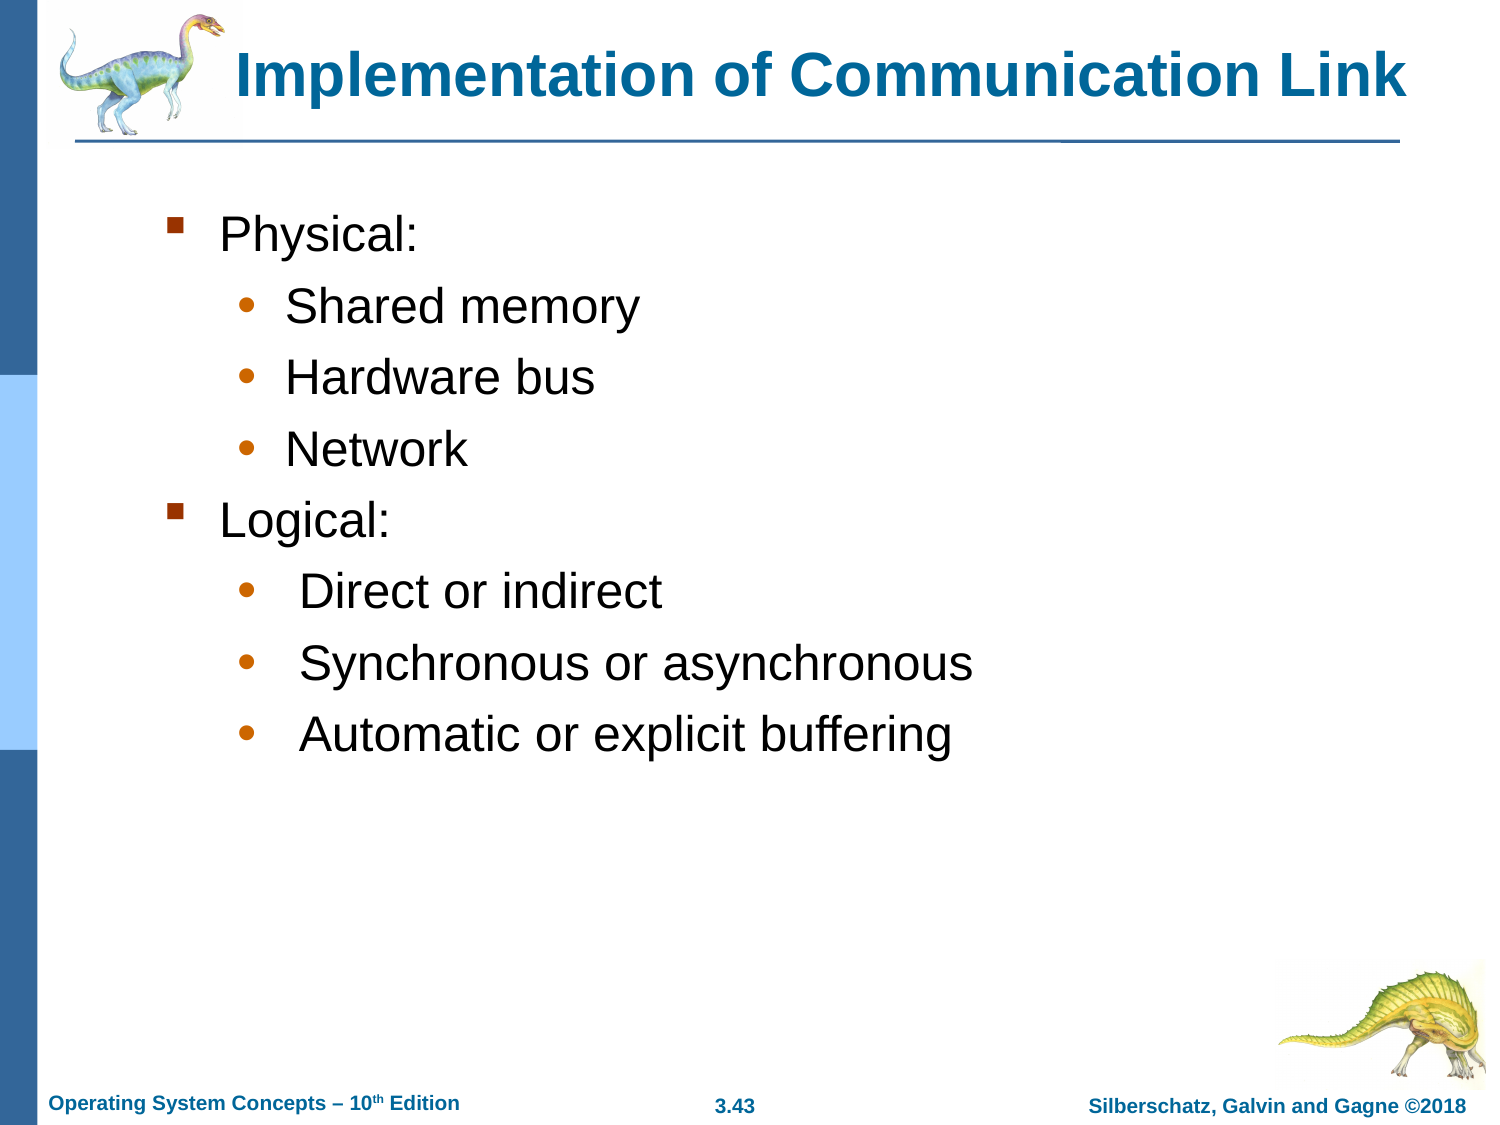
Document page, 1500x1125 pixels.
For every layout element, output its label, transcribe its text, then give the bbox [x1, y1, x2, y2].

picture [1275, 959, 1486, 1090]
list Physical: Shared memory Hardware bus Network Logical: Direct or indirect Synchronous or asynchronous Automatic or explicit buffering [147, 128, 1411, 873]
title Implementation of Communication Link [160, 21, 1484, 116]
picture [46, 0, 243, 149]
